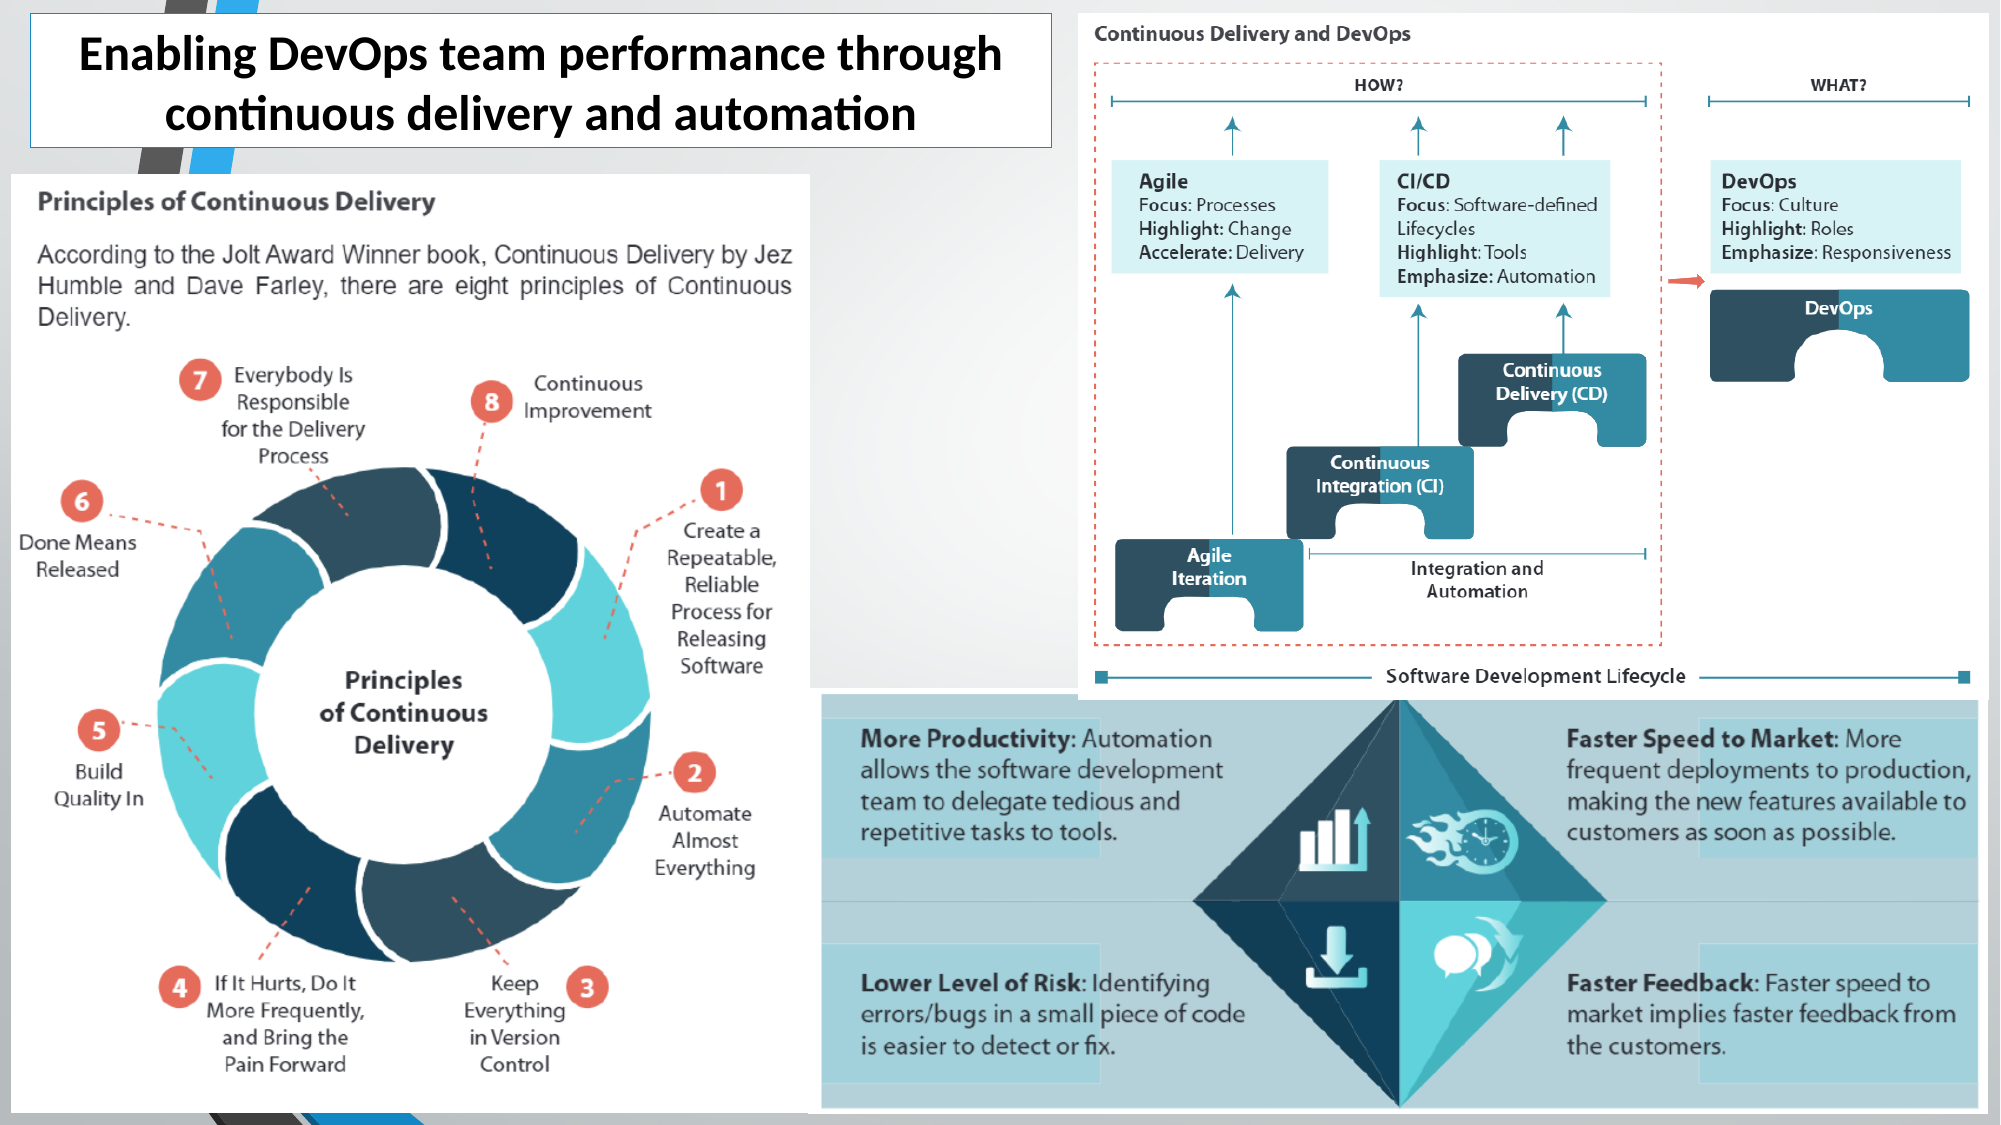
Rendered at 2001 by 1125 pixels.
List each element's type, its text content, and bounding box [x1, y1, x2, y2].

picture [10, 13, 1989, 1115]
text_box Enabling DevOps team performance through continuous delivery and automation [30, 13, 1052, 148]
